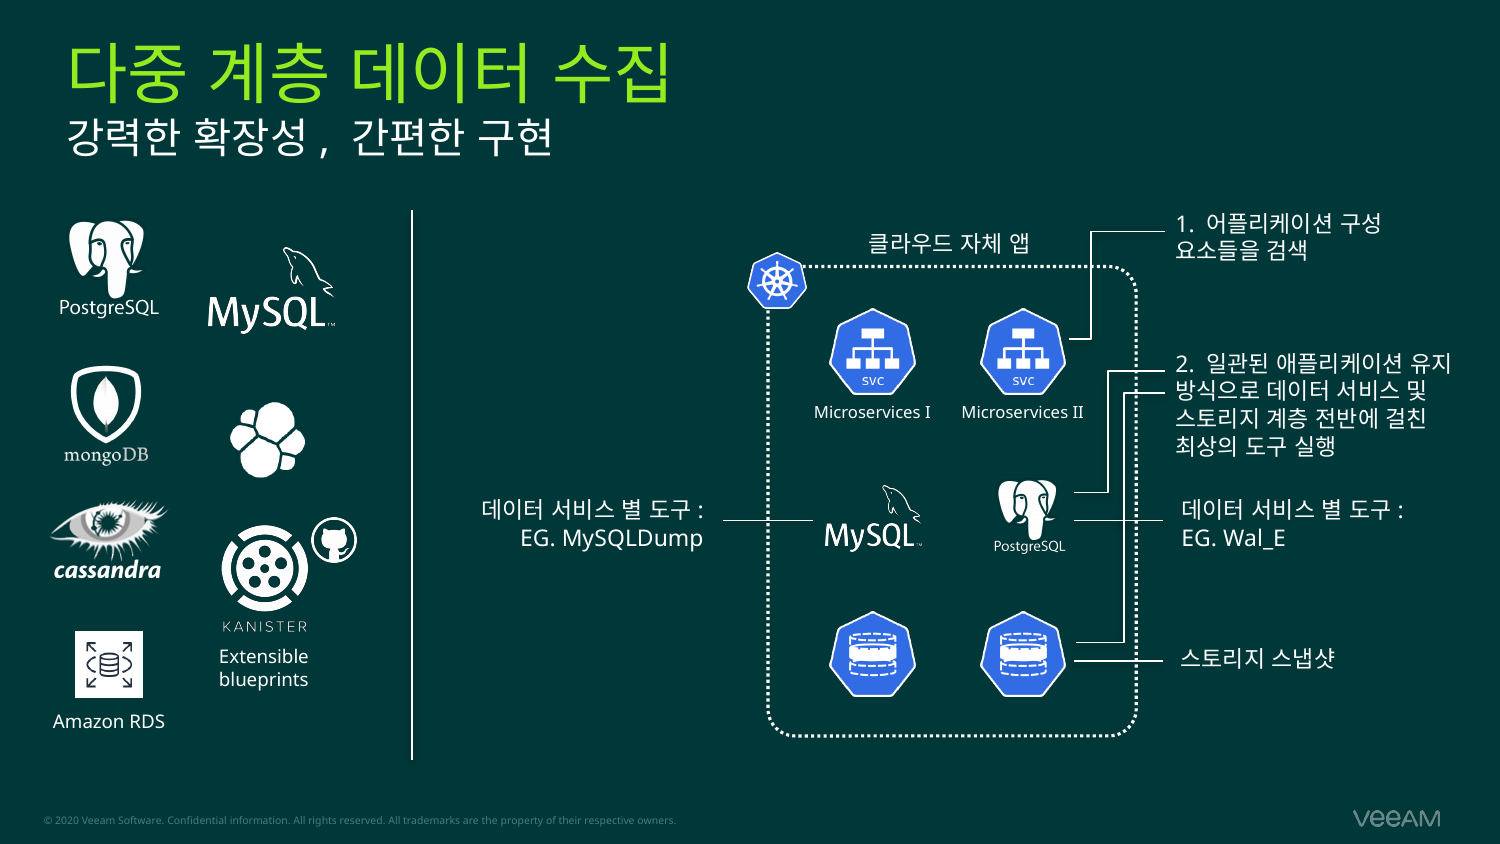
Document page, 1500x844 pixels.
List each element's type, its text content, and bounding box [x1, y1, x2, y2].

text_box Microservices II [961, 402, 1085, 423]
text_box [767, 266, 1137, 736]
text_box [22, 209, 413, 760]
picture [1353, 810, 1440, 827]
text_box 2. 일관된 애플리케이션 유지 방식으로 데이터 서비스 및 스토리지 계층 전반에 걸친 최상의 도구 실행 [1175, 349, 1467, 460]
text_box 클라우드 자체 앱 [868, 229, 1031, 257]
text_box 스토리지 스냅샷 [1180, 644, 1336, 673]
picture [979, 308, 1066, 395]
picture [747, 252, 807, 310]
text_box [1075, 392, 1166, 643]
picture [979, 611, 1066, 697]
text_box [993, 471, 1067, 556]
text_box 데이터 서비스 별 도구: EG. Wal_E [1181, 495, 1405, 551]
text_box 데이터 서비스 별 도구: EG. MySQLDump [481, 495, 704, 551]
picture [829, 308, 916, 395]
text_box [1070, 231, 1166, 340]
title 다중 계층 데이터 수집 강력한 확장성, 간편한 구현 [59, 28, 1442, 177]
text_box [1073, 370, 1166, 493]
text_box Microservices I [814, 402, 931, 423]
text_box 1. 어플리케이션 구성 요소들을 검색 [1175, 209, 1467, 265]
picture [829, 611, 916, 697]
picture [824, 485, 922, 552]
